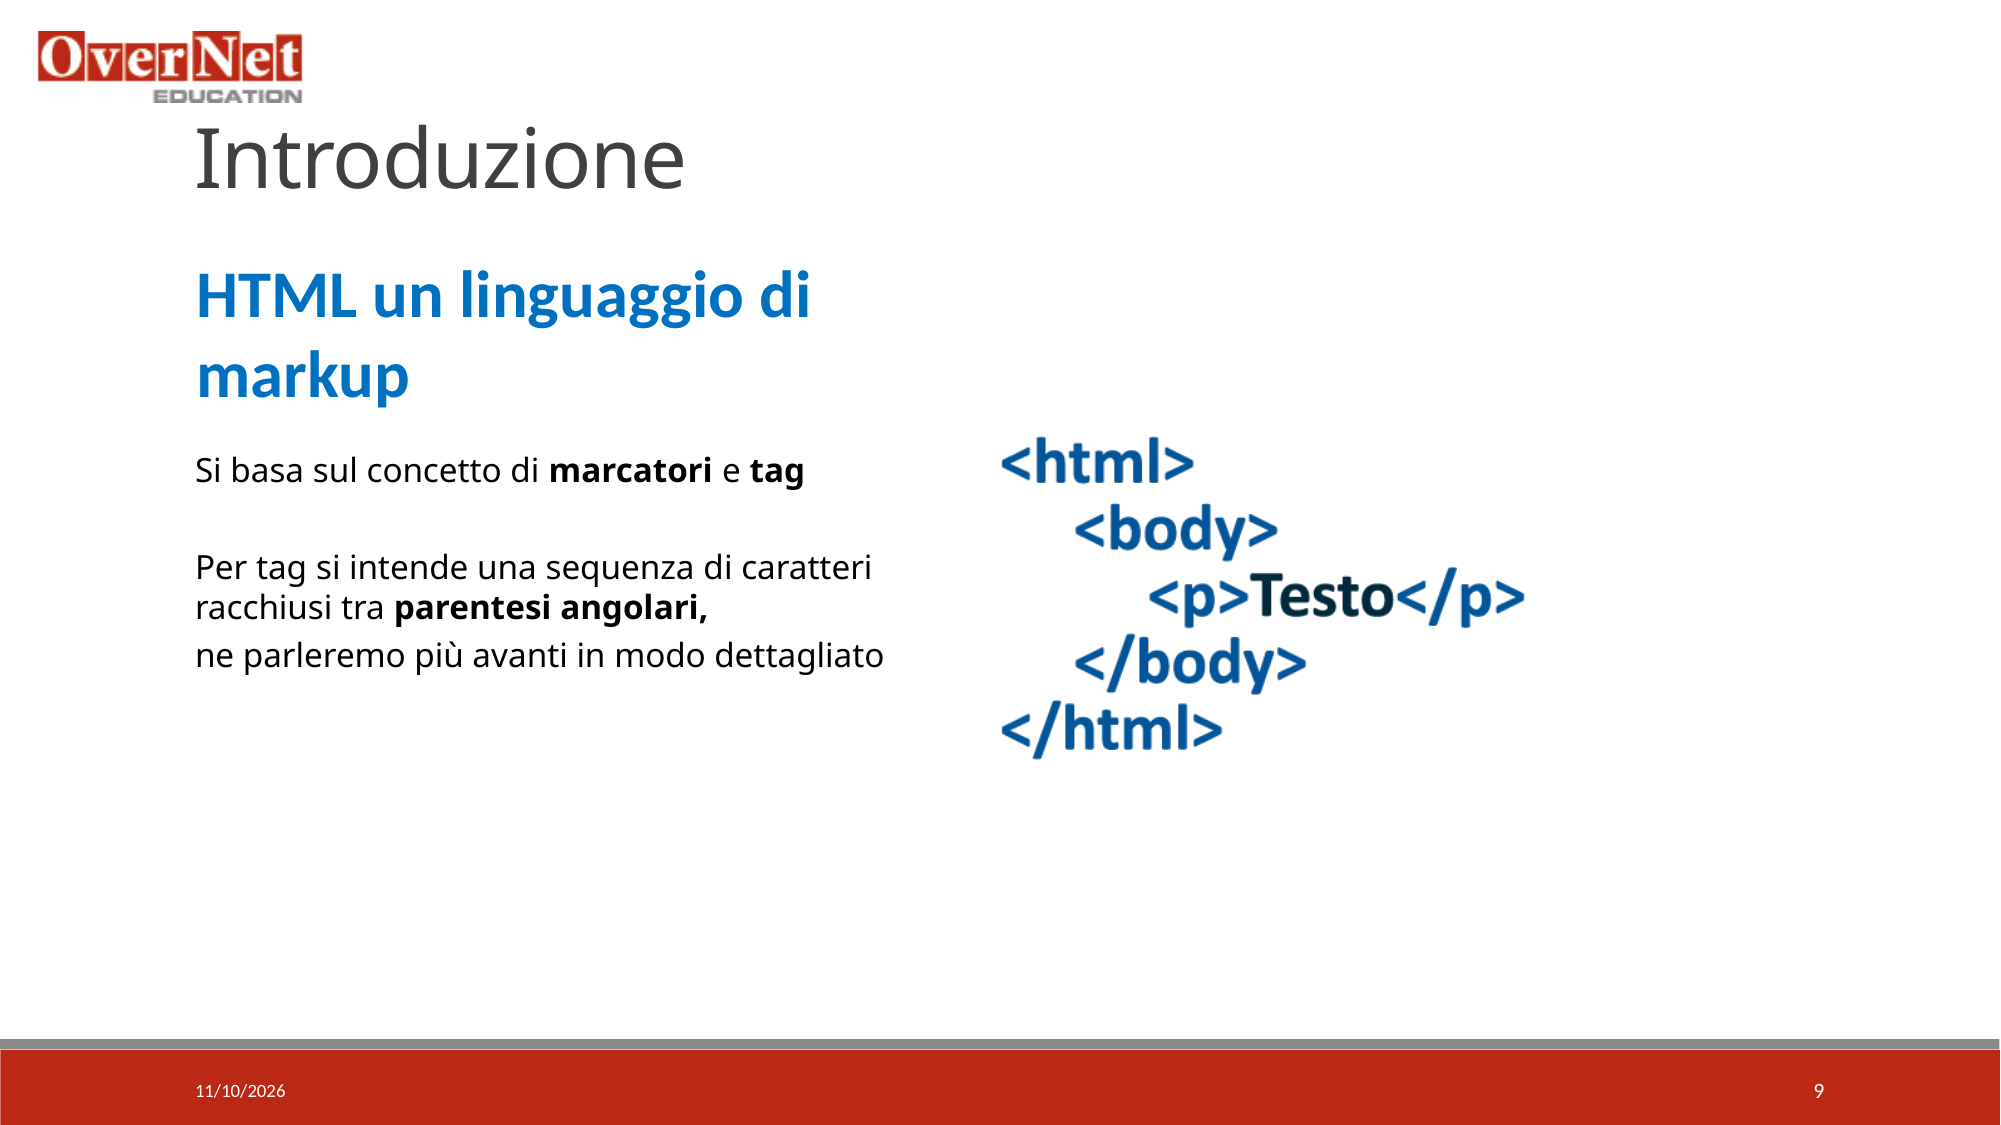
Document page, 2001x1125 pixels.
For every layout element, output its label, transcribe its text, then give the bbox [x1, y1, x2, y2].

slide_number 9 [1624, 1059, 1840, 1120]
picture [35, 31, 304, 103]
text_box HTML un linguaggio di markup [181, 231, 926, 419]
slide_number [180, 1059, 586, 1120]
picture [948, 335, 1577, 845]
text_box Introduzione [179, 112, 1830, 220]
text_box Si basa sul concetto di marcatori e tag Per tag si intende una sequenza di caratteri racchiusi tra parentesi angolari, ne parleremo più avanti in modo dettagliato [180, 442, 926, 962]
